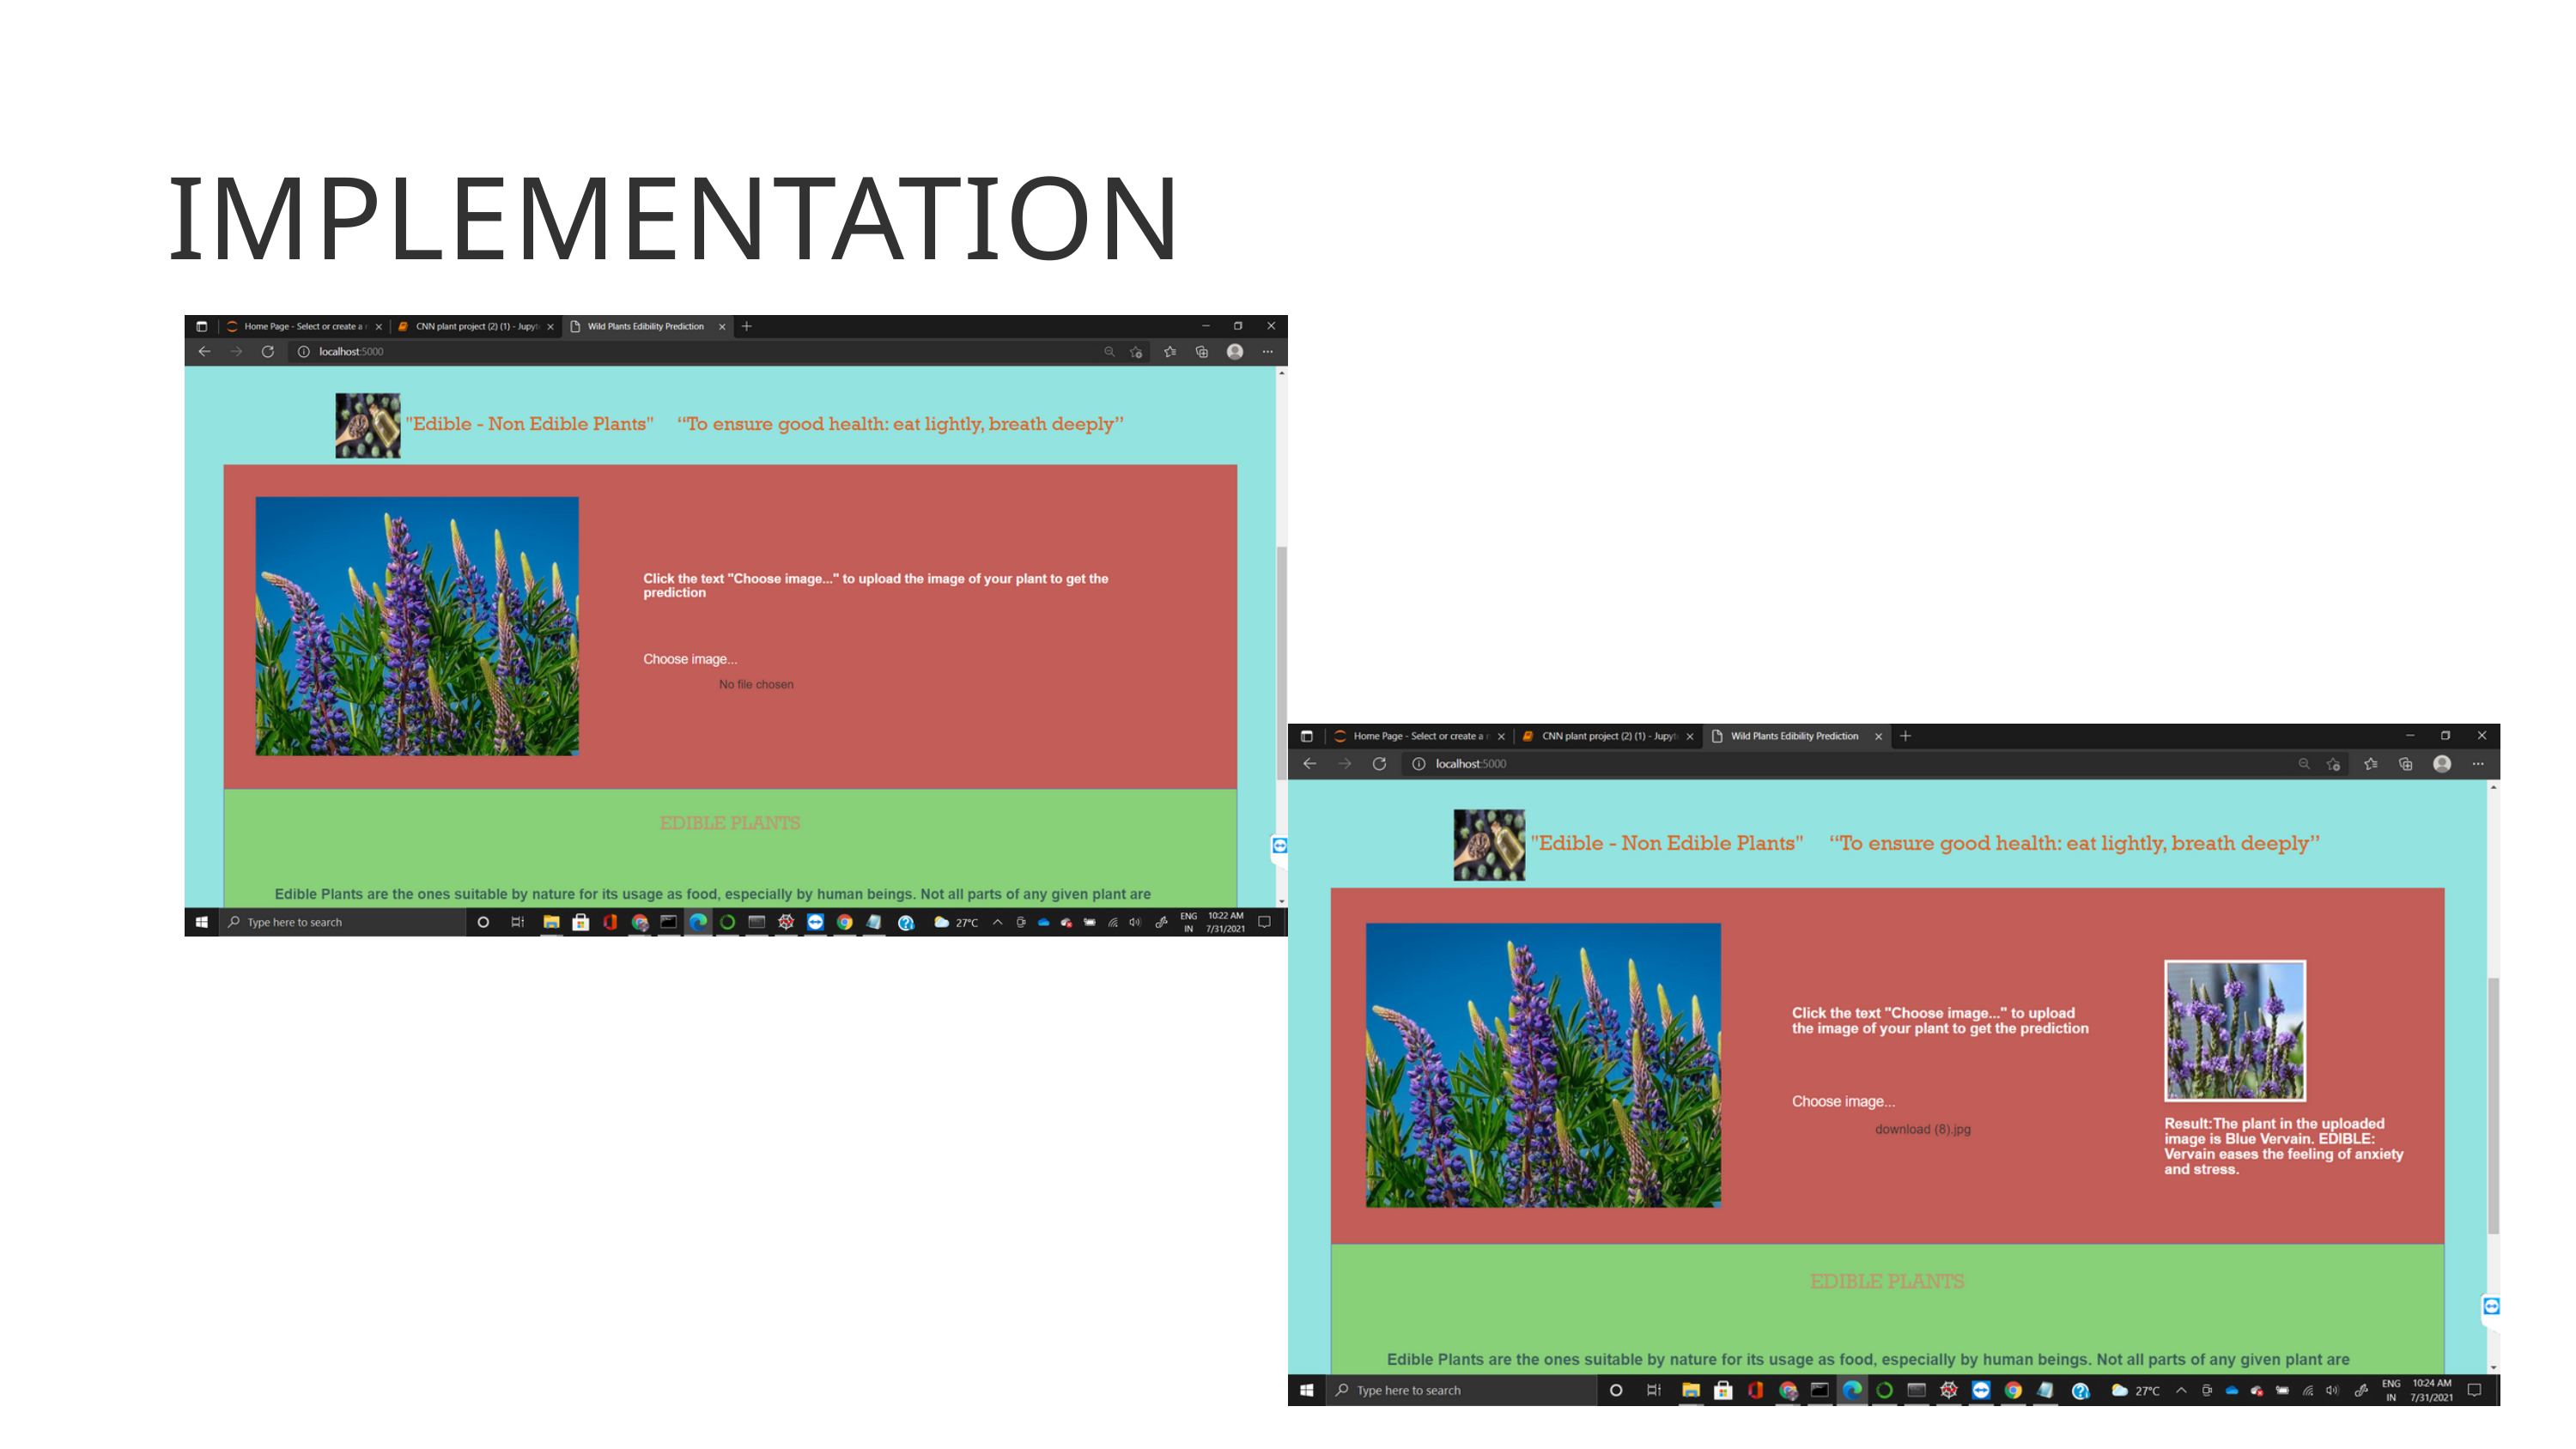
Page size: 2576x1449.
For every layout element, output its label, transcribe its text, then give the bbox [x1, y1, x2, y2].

picture [184, 315, 2500, 1407]
text_box IMPLEMENTATION [167, 144, 1240, 282]
